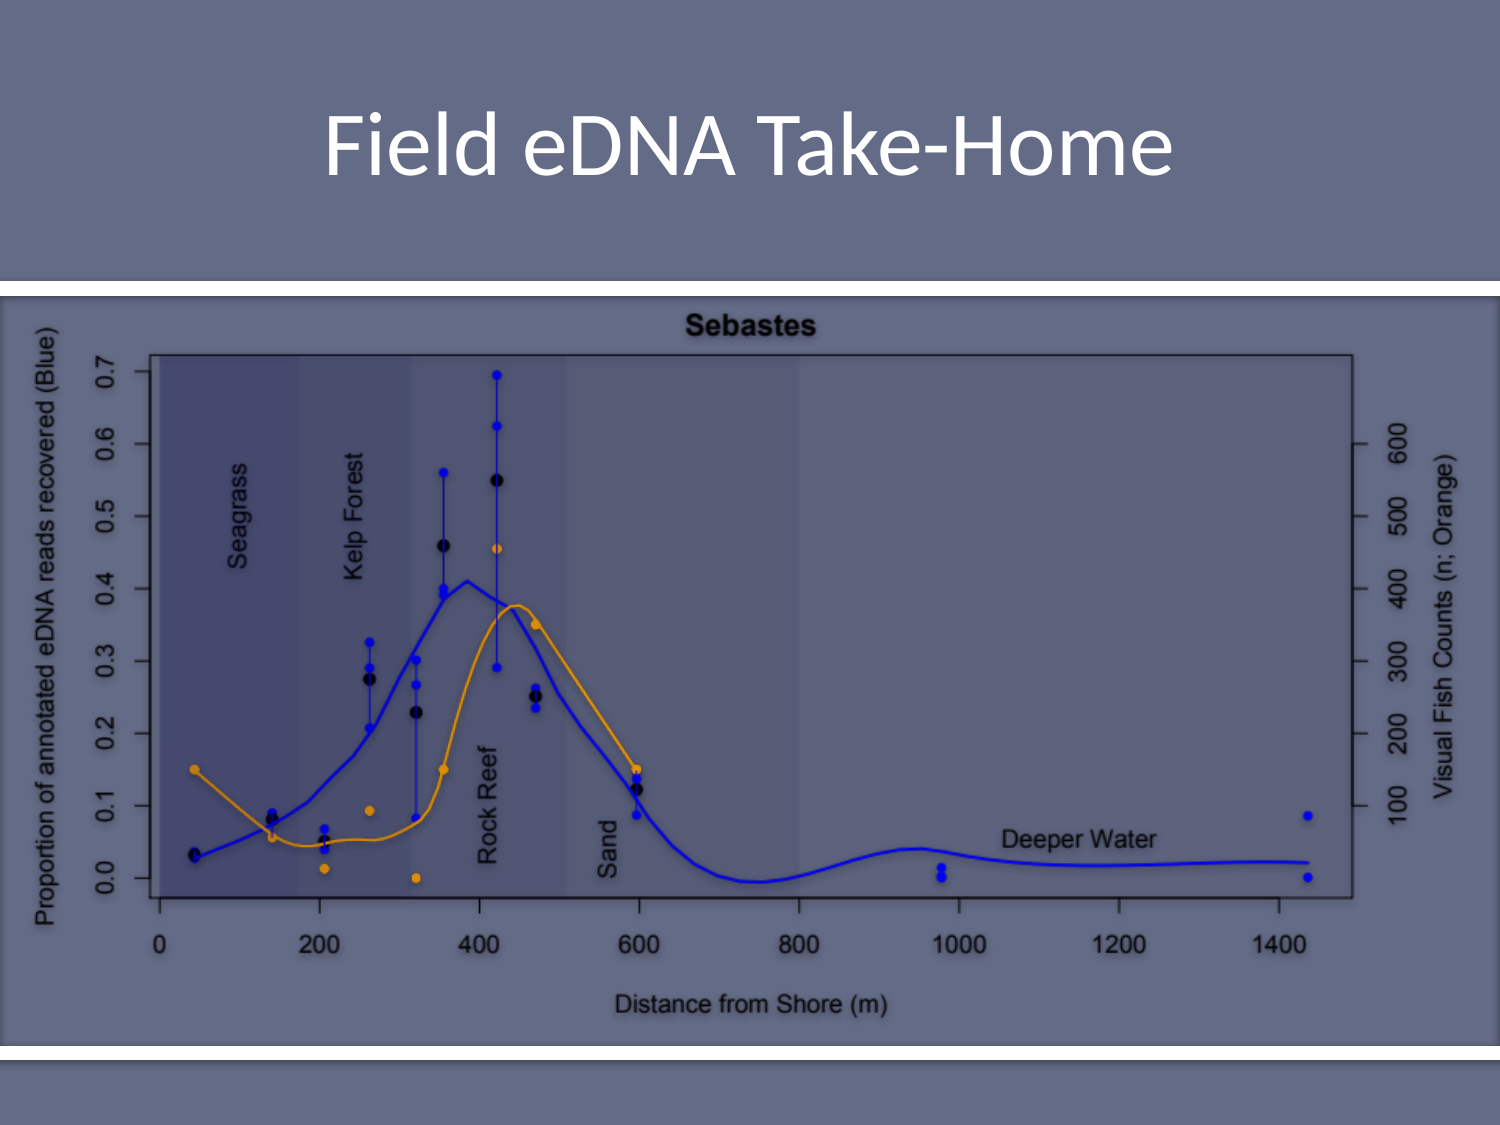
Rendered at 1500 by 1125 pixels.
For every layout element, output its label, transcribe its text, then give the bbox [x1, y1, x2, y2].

picture [0, 295, 1500, 1046]
title Field eDNA Take-Home [75, 45, 1425, 233]
